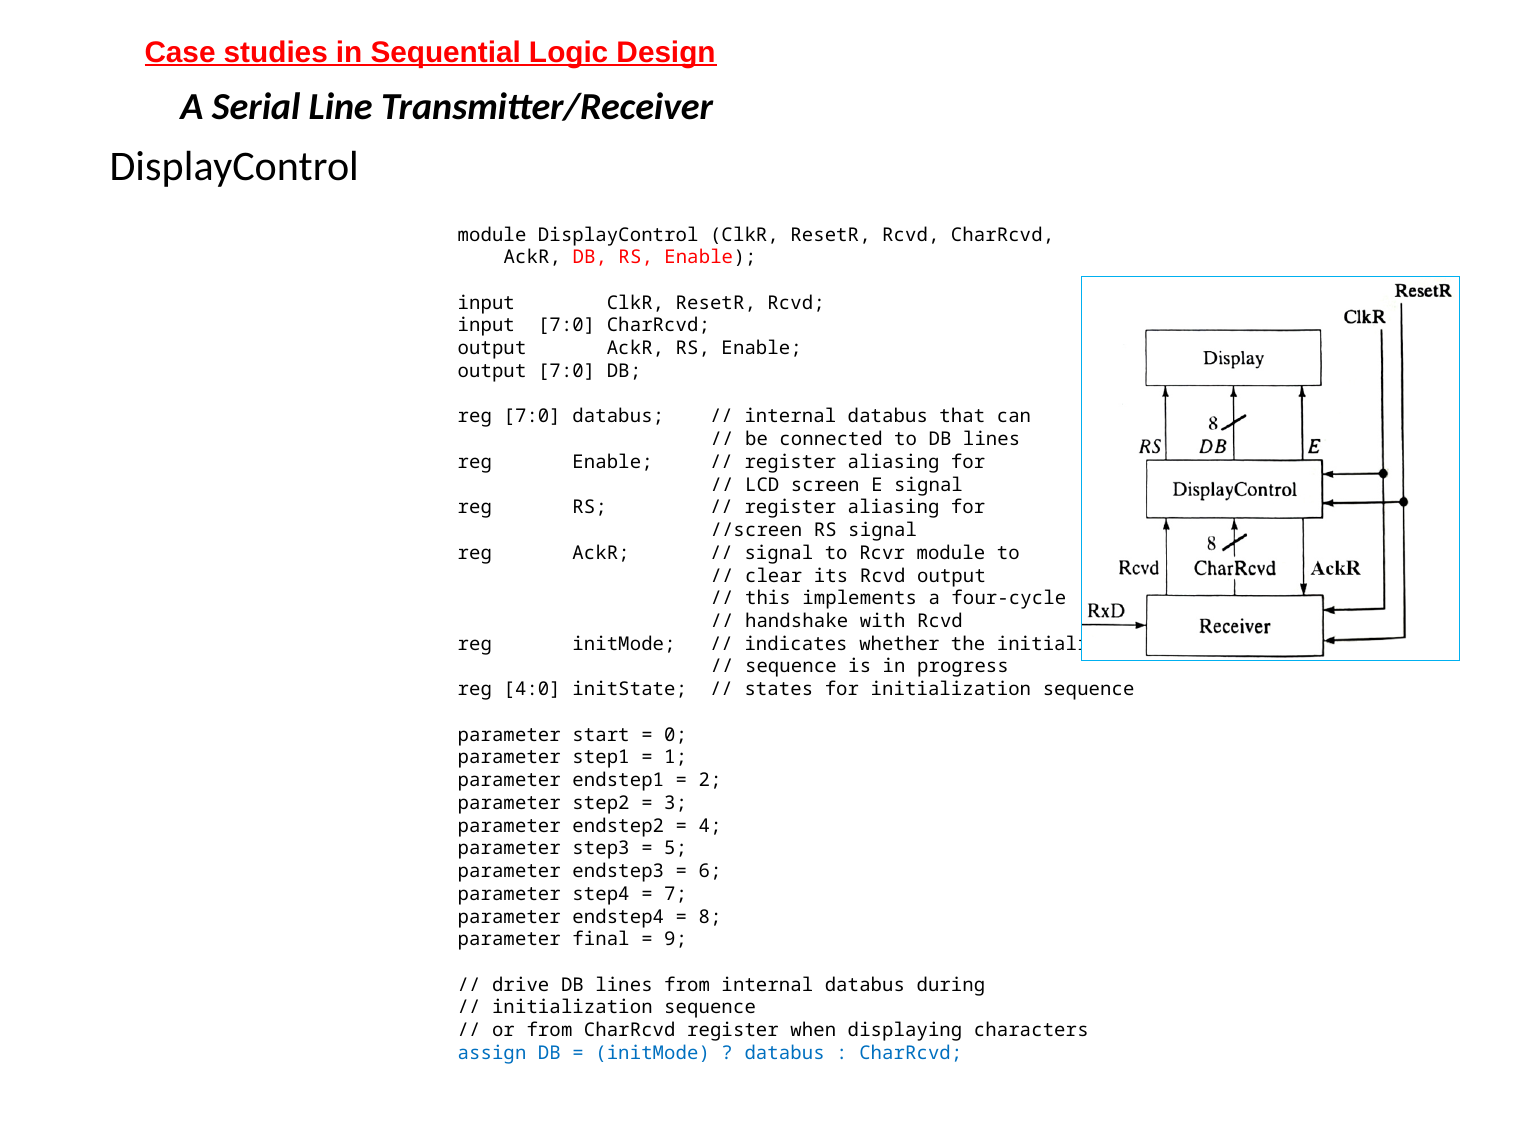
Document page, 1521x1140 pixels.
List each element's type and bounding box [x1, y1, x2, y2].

text_box [442, 214, 1191, 1071]
text_box [129, 29, 809, 77]
text_box [94, 84, 725, 196]
picture [1083, 278, 1458, 659]
